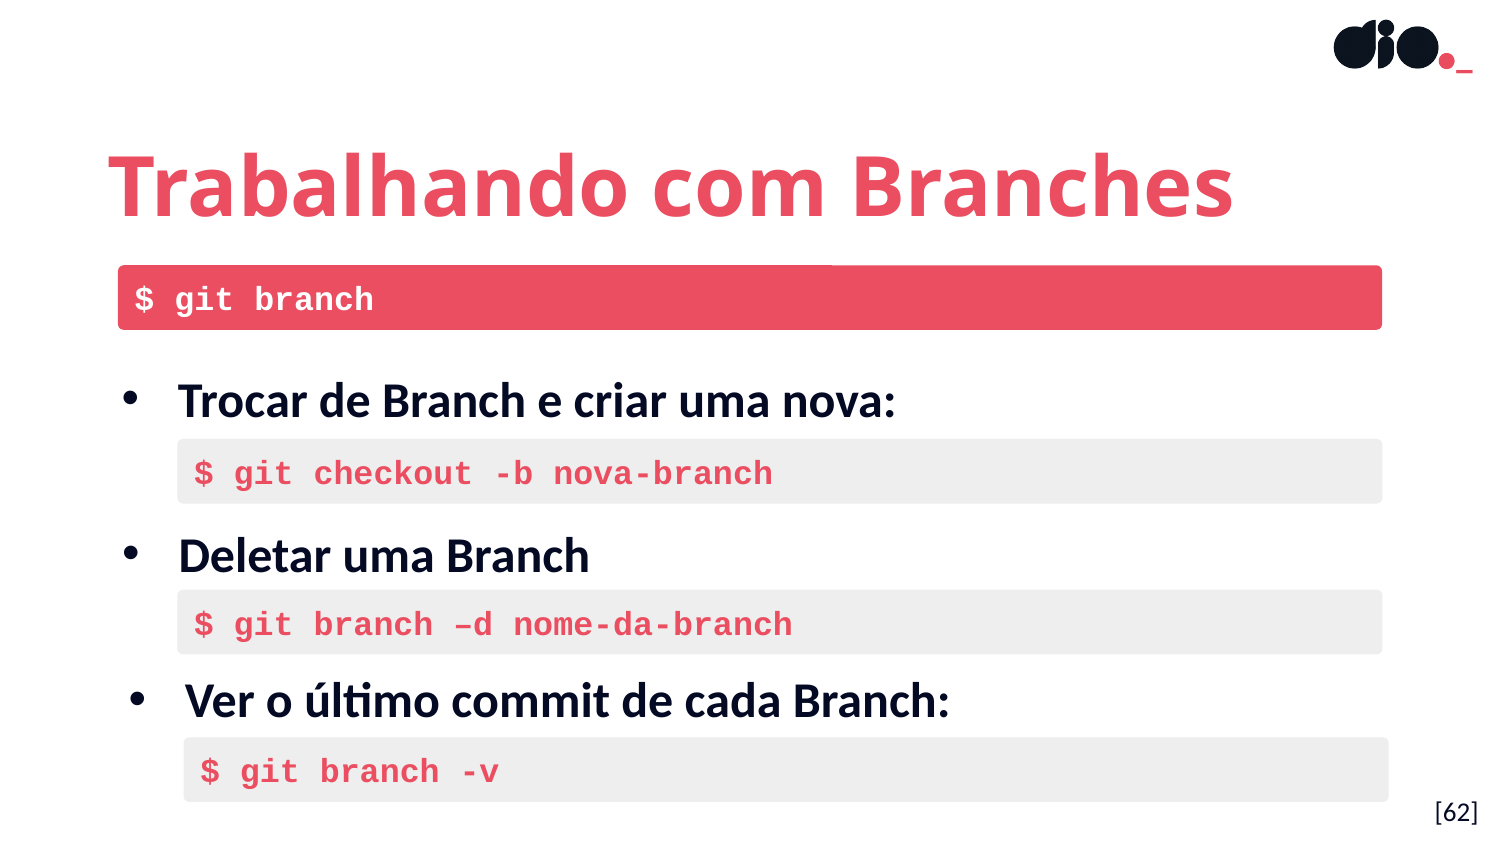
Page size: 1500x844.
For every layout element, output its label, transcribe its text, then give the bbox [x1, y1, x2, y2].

text_box $ git branch -v [181, 735, 1391, 805]
text_box $ git branch –d nome-da-branch [175, 587, 1385, 657]
text_box Ver o último commit de cada Branch: [101, 660, 1396, 736]
text_box Trocar de Branch e criar uma nova: [94, 359, 1389, 435]
text_box $ git checkout -b nova-branch [175, 436, 1385, 506]
text_box Deletar uma Branch [94, 514, 1390, 590]
slide_number [62] [1403, 779, 1494, 844]
text_box Trabalhando com Branches [92, 106, 1322, 245]
picture [1333, 19, 1473, 74]
text_box $ git branch [115, 263, 1385, 332]
